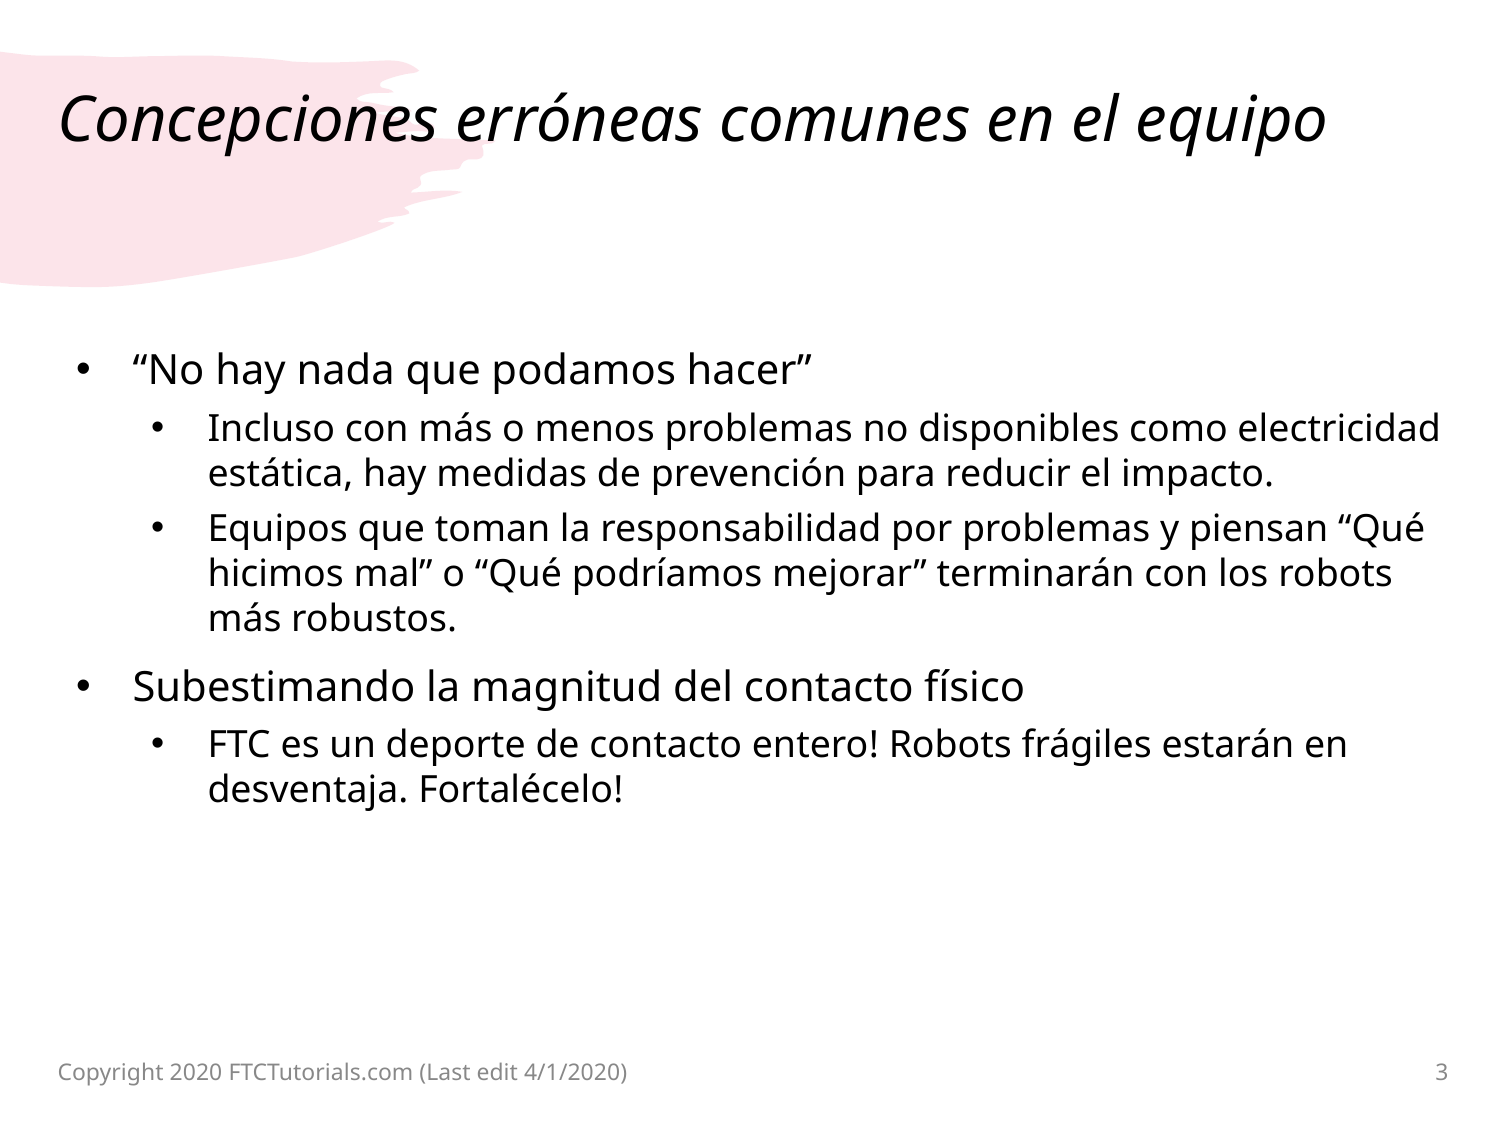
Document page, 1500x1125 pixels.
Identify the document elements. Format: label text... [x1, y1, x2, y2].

slide_number 3 [1378, 1042, 1464, 1103]
title Concepciones erróneas comunes en el equipo [42, 59, 1464, 182]
footer Copyright 2020 FTCTutorials.com (Last edit 4/1/2020) [42, 1042, 718, 1103]
list “No hay nada que podamos hacer” Incluso con más o menos problemas no disponibles como electricidad estática, hay medidas de prevención para reducir el impacto. Equipos que toman la responsabilidad por problemas y piensan “Qué hicimos mal” o “Qué podríamos mejorar” terminarán con los robots más robustos. Subestimando la magnitud del contacto físico FTC es un deporte de contacto entero! Robots frágiles estarán en desventaja. Fortalécelo! [42, 335, 1464, 1030]
